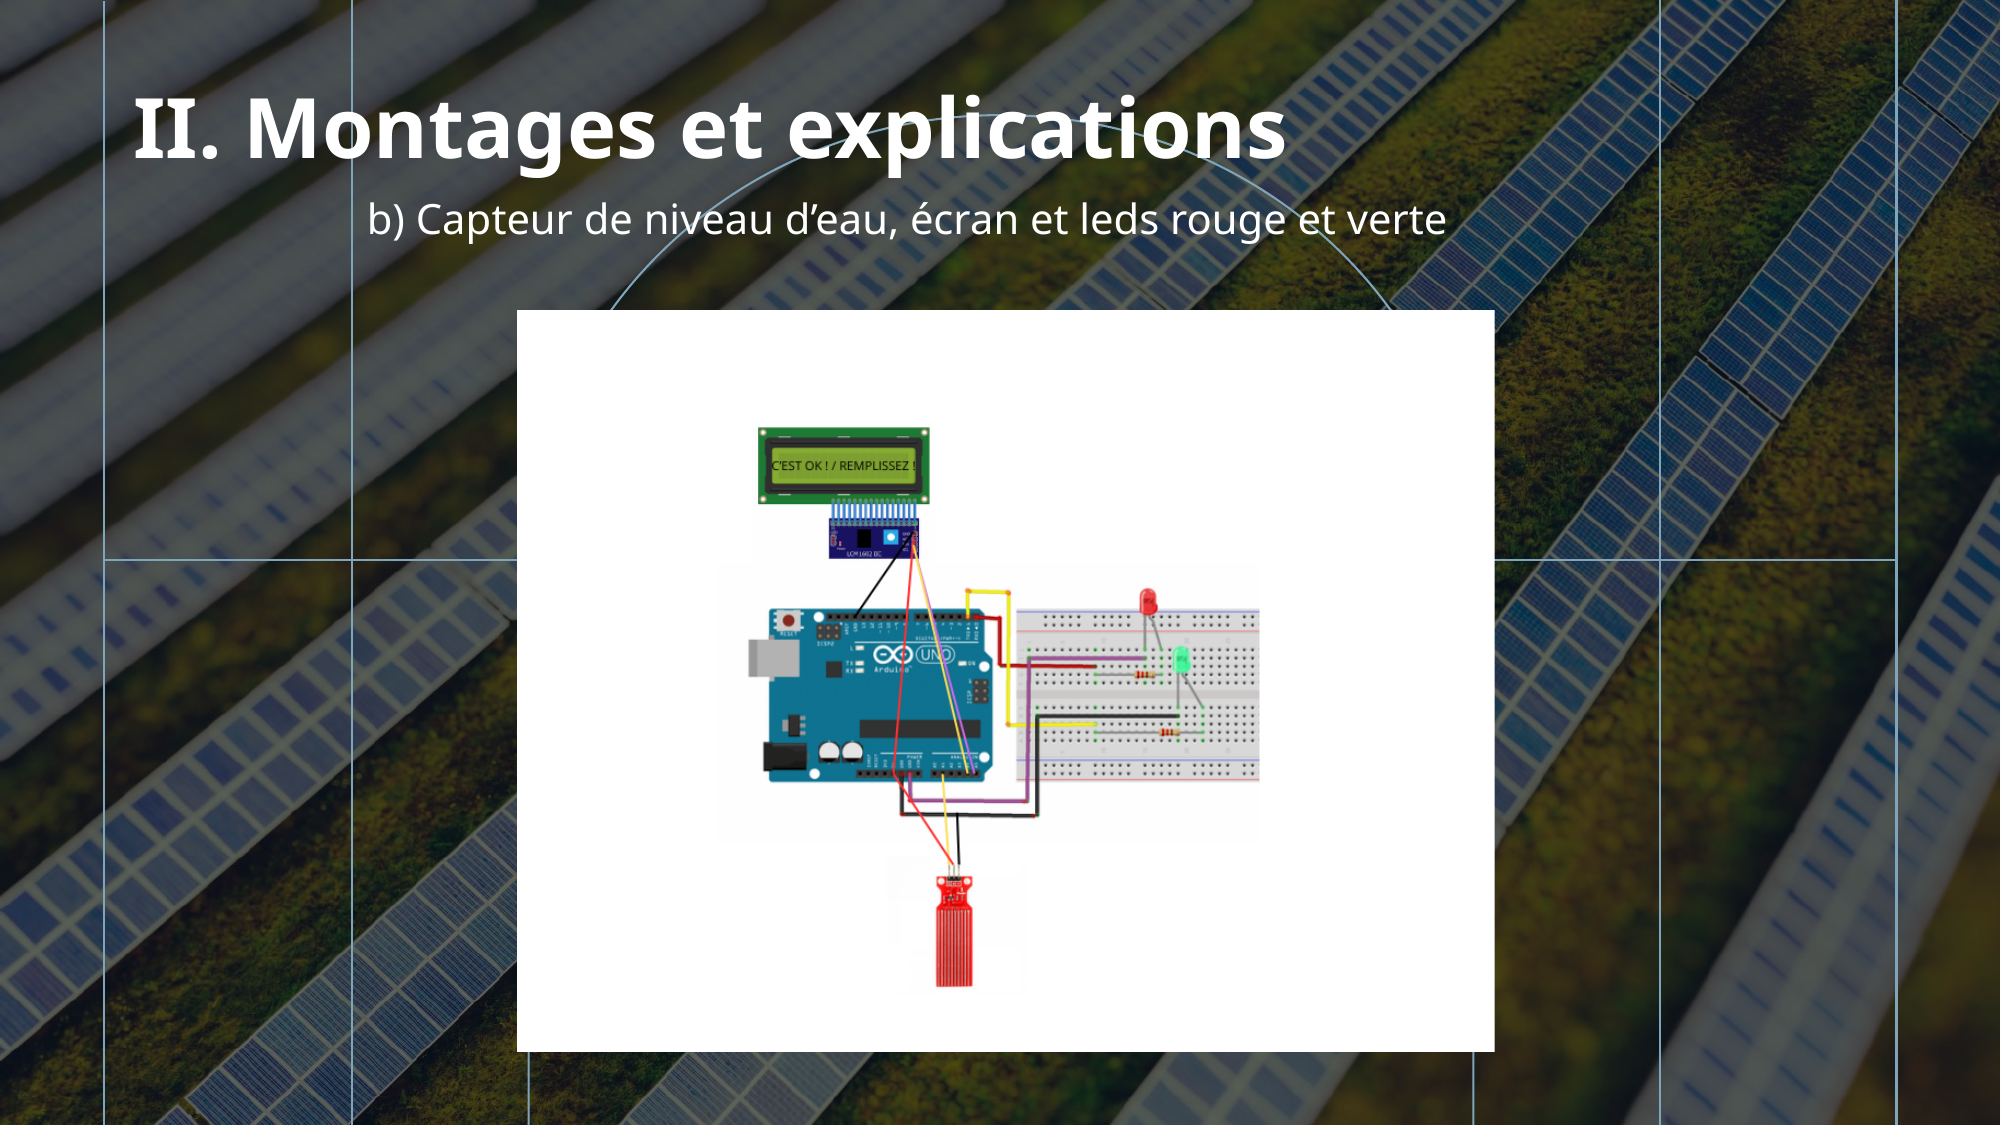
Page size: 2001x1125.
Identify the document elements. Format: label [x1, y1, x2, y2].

picture [517, 309, 1495, 1052]
picture [1897, 0, 2000, 1125]
picture [0, 0, 103, 1125]
text_box [103, 0, 1897, 1125]
